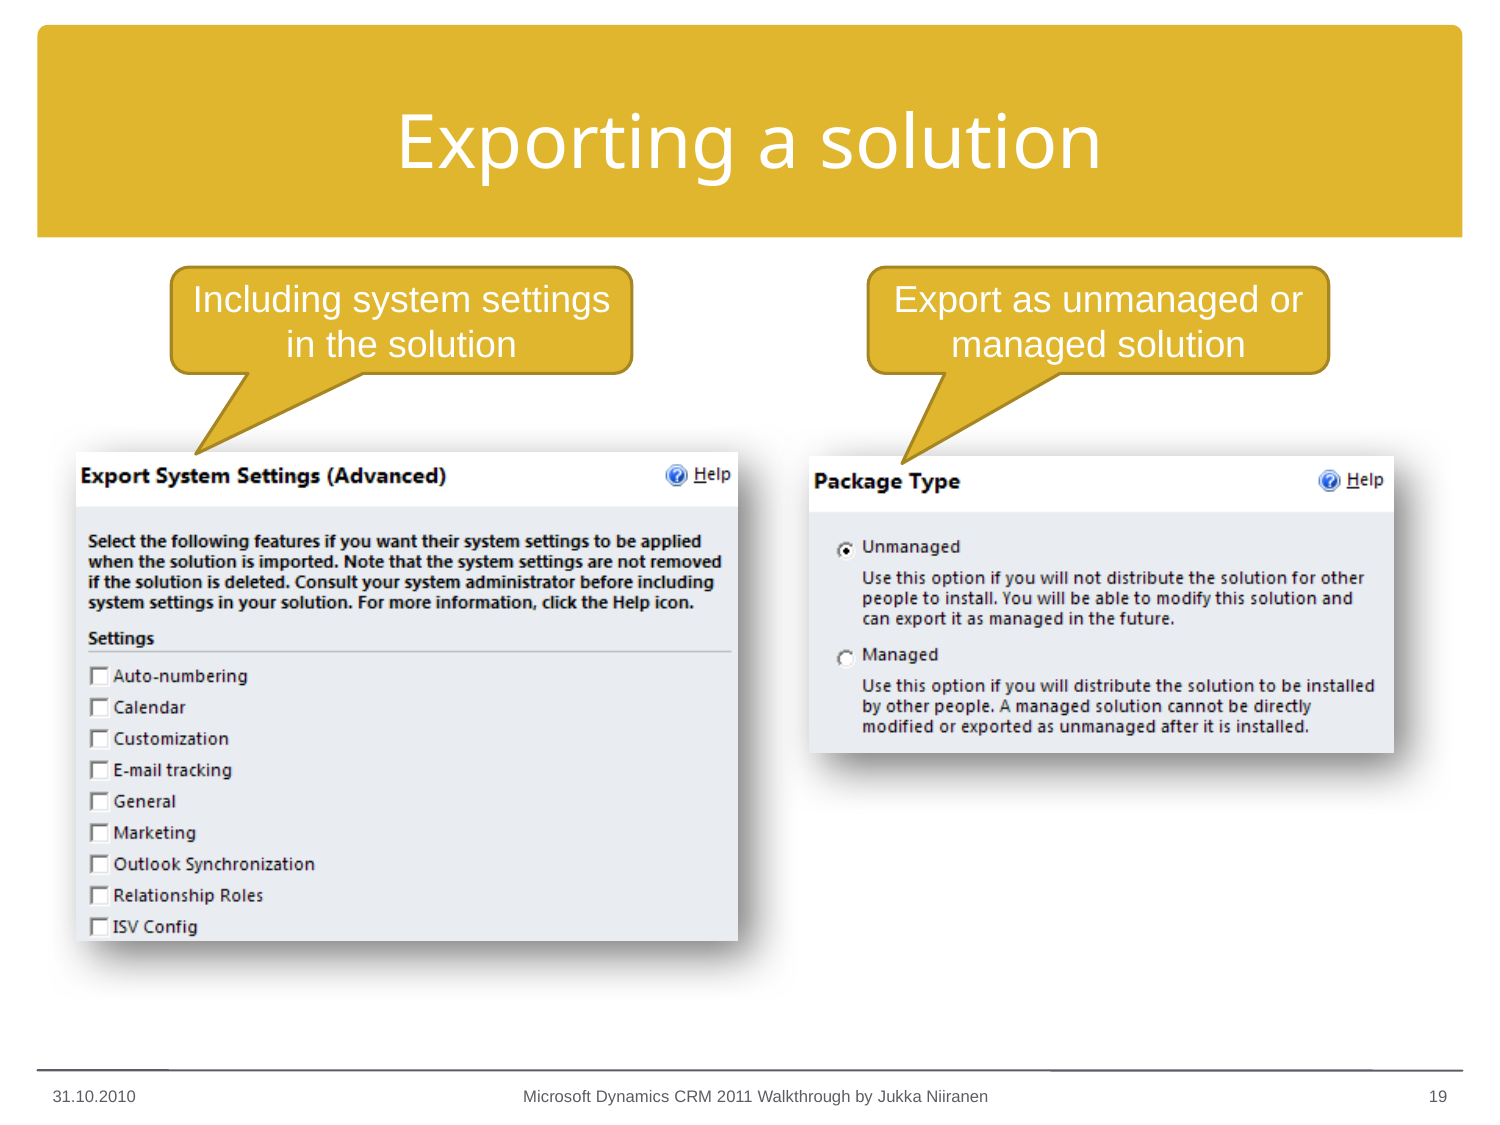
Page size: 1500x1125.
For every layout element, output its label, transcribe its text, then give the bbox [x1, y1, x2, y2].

text_box Export as unmanaged or managed solution [866, 265, 1331, 442]
picture [808, 455, 1394, 754]
text_box Including system settings in the solution [169, 265, 634, 439]
footer Microsoft Dynamics CRM 2011 Walkthrough by Jukka Niiranen [474, 1069, 1038, 1123]
slide_number 19 [1112, 1069, 1463, 1123]
picture [76, 452, 738, 941]
title Exporting a solution [50, 45, 1450, 233]
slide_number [37, 1069, 388, 1123]
